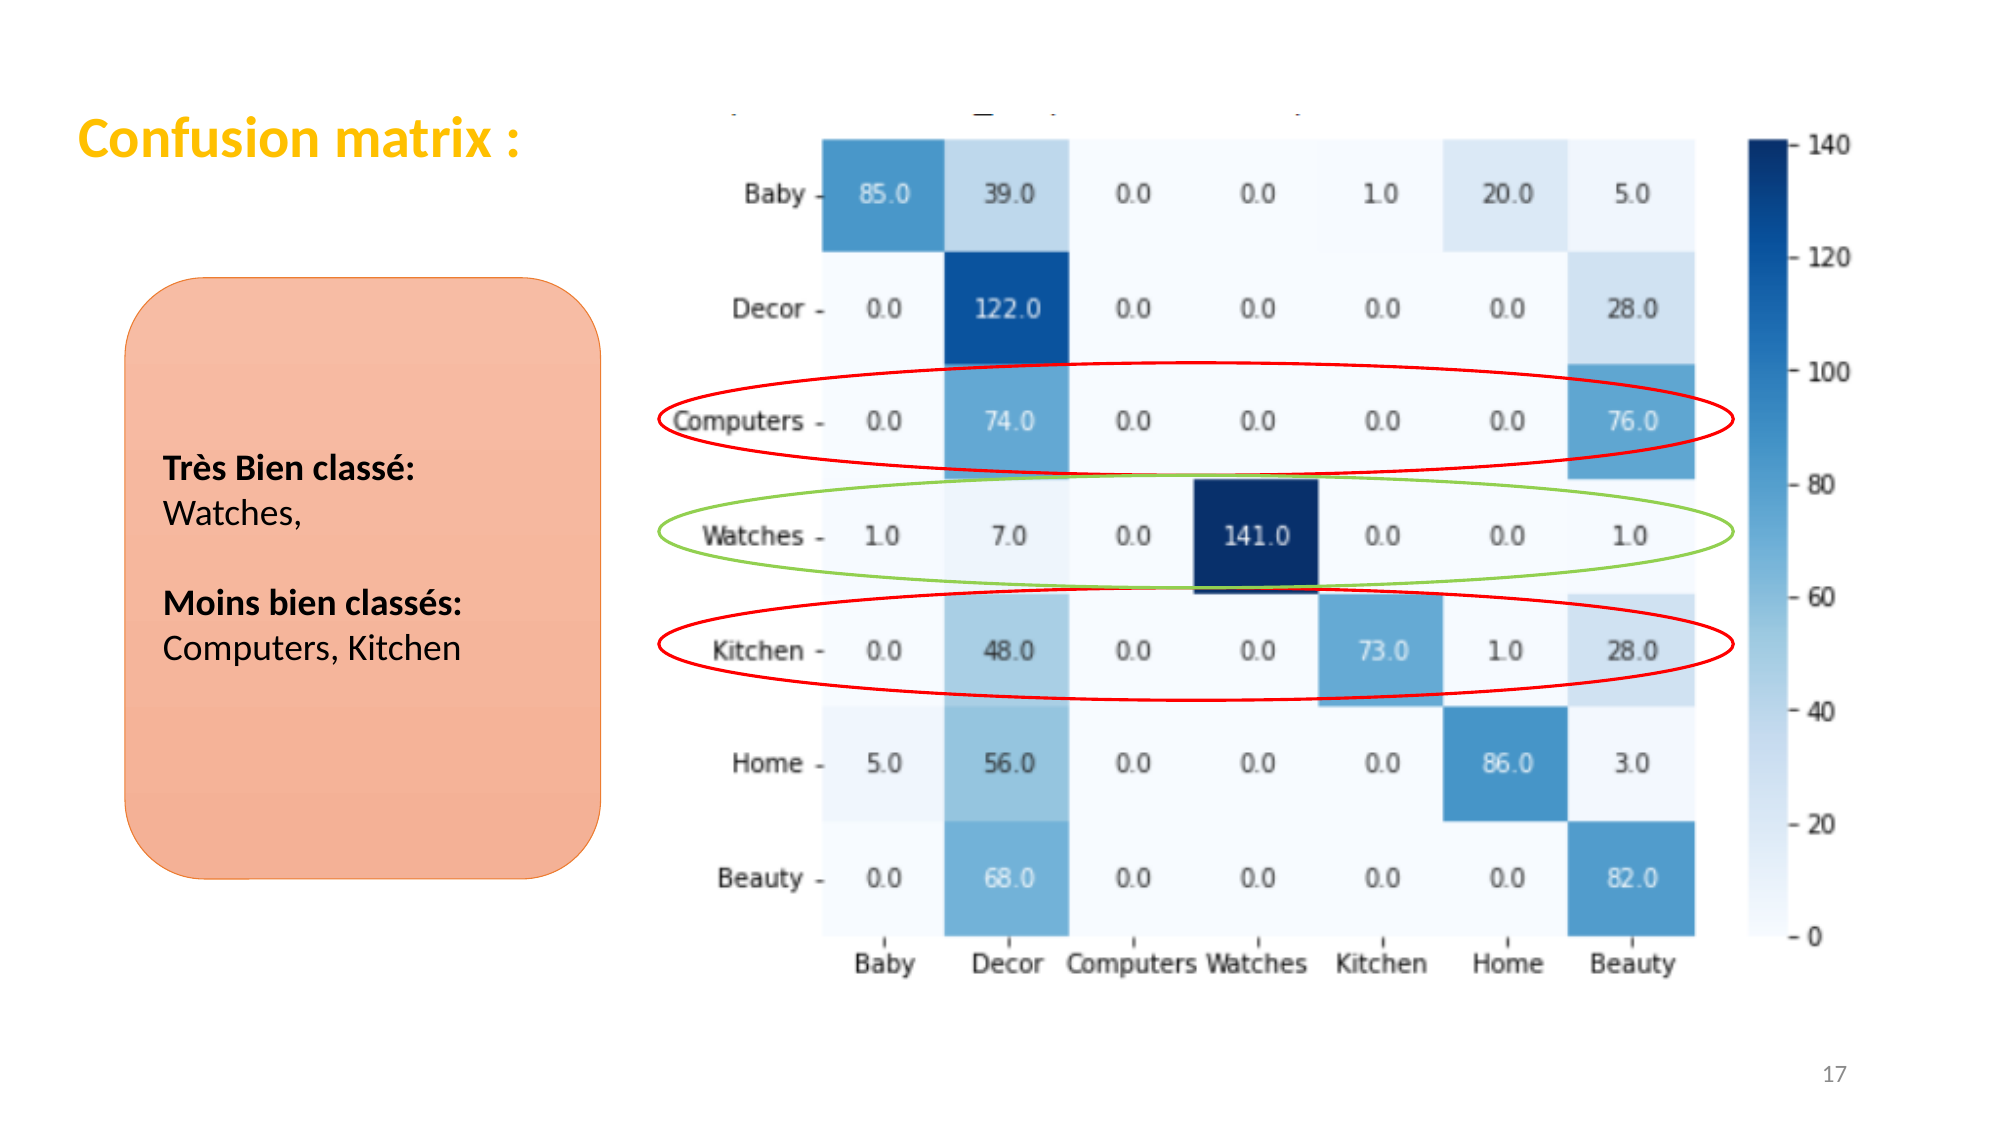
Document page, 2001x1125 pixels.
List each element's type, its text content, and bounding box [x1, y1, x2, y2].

slide_number 17 [1412, 1042, 1863, 1103]
picture [658, 114, 1863, 1011]
text_box Confusion matrix : [56, 71, 543, 198]
text_box Très Bien classé: Watches, Moins bien classés: Computers, Kitchen [124, 277, 602, 880]
